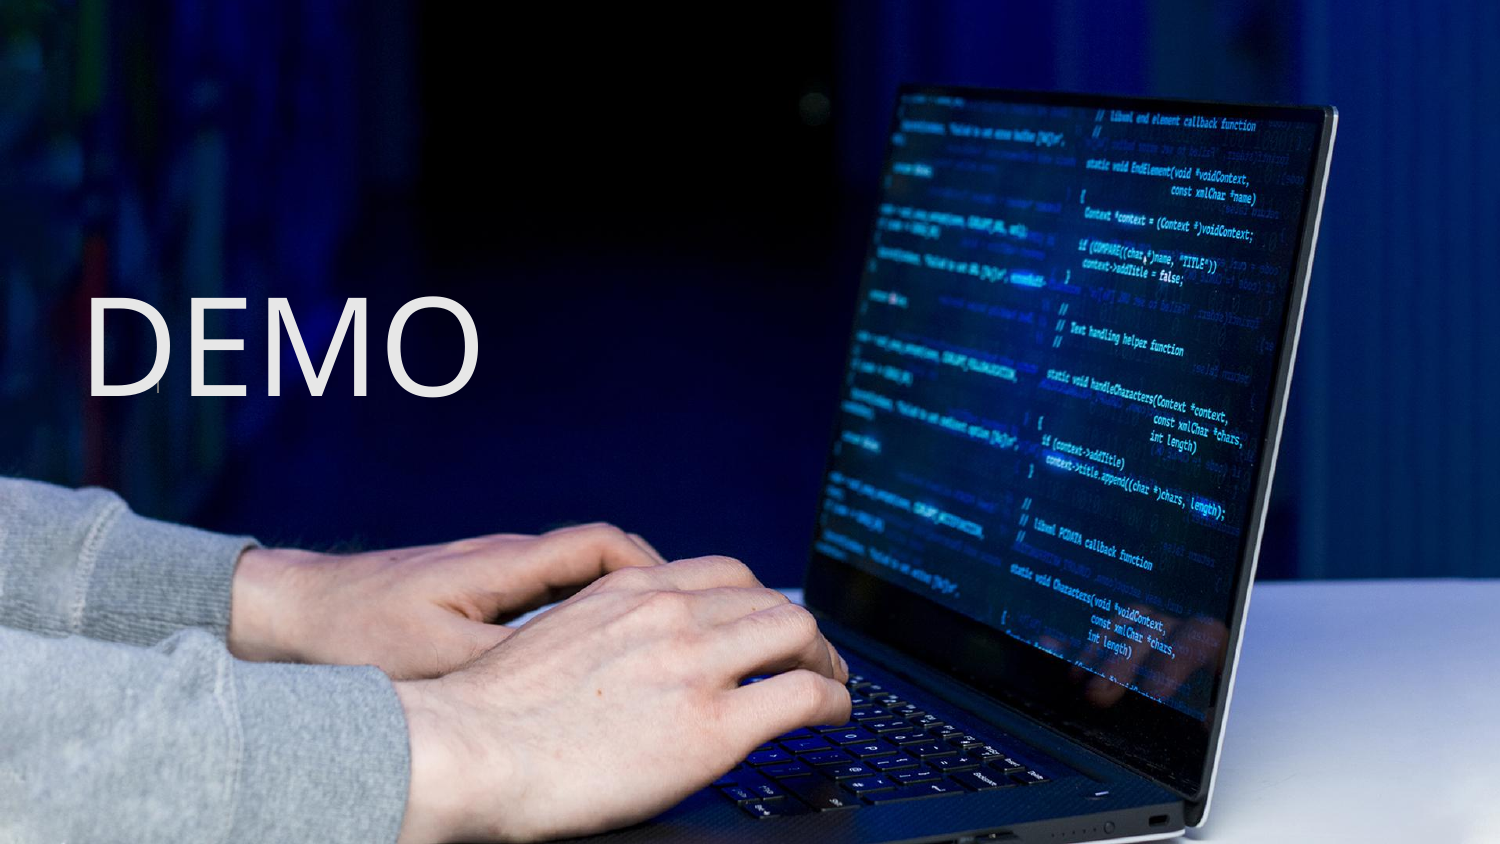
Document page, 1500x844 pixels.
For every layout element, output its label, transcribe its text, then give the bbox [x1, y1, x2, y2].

text_box DEMO [63, 251, 1023, 432]
picture [0, 0, 1500, 844]
